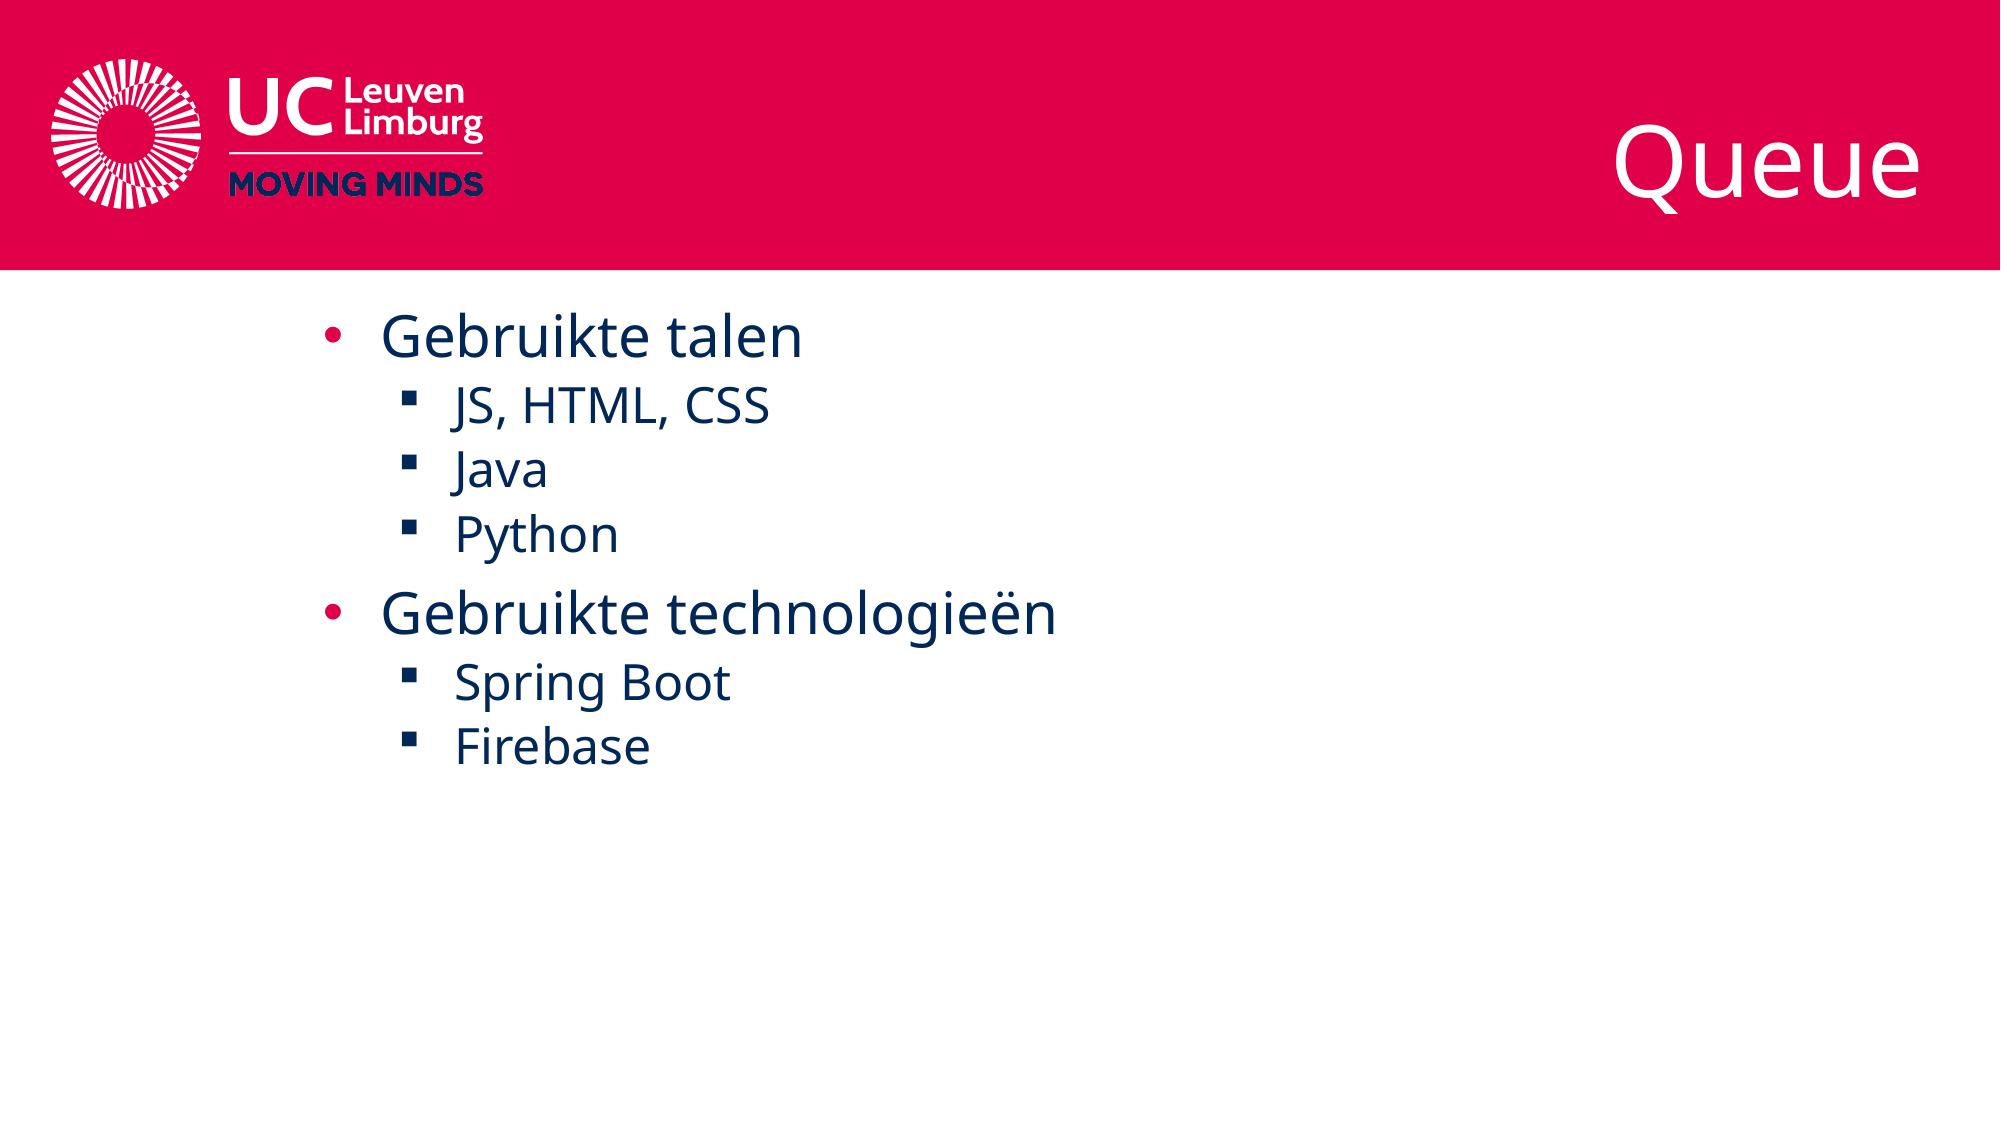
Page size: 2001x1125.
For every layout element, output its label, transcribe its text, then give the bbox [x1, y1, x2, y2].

picture [51, 59, 307, 209]
list Gebruikte talen JS, HTML, CSS Java Python Gebruikte technologieën Spring Boot Firebase [307, 299, 1940, 996]
title Queue [307, 59, 1940, 271]
